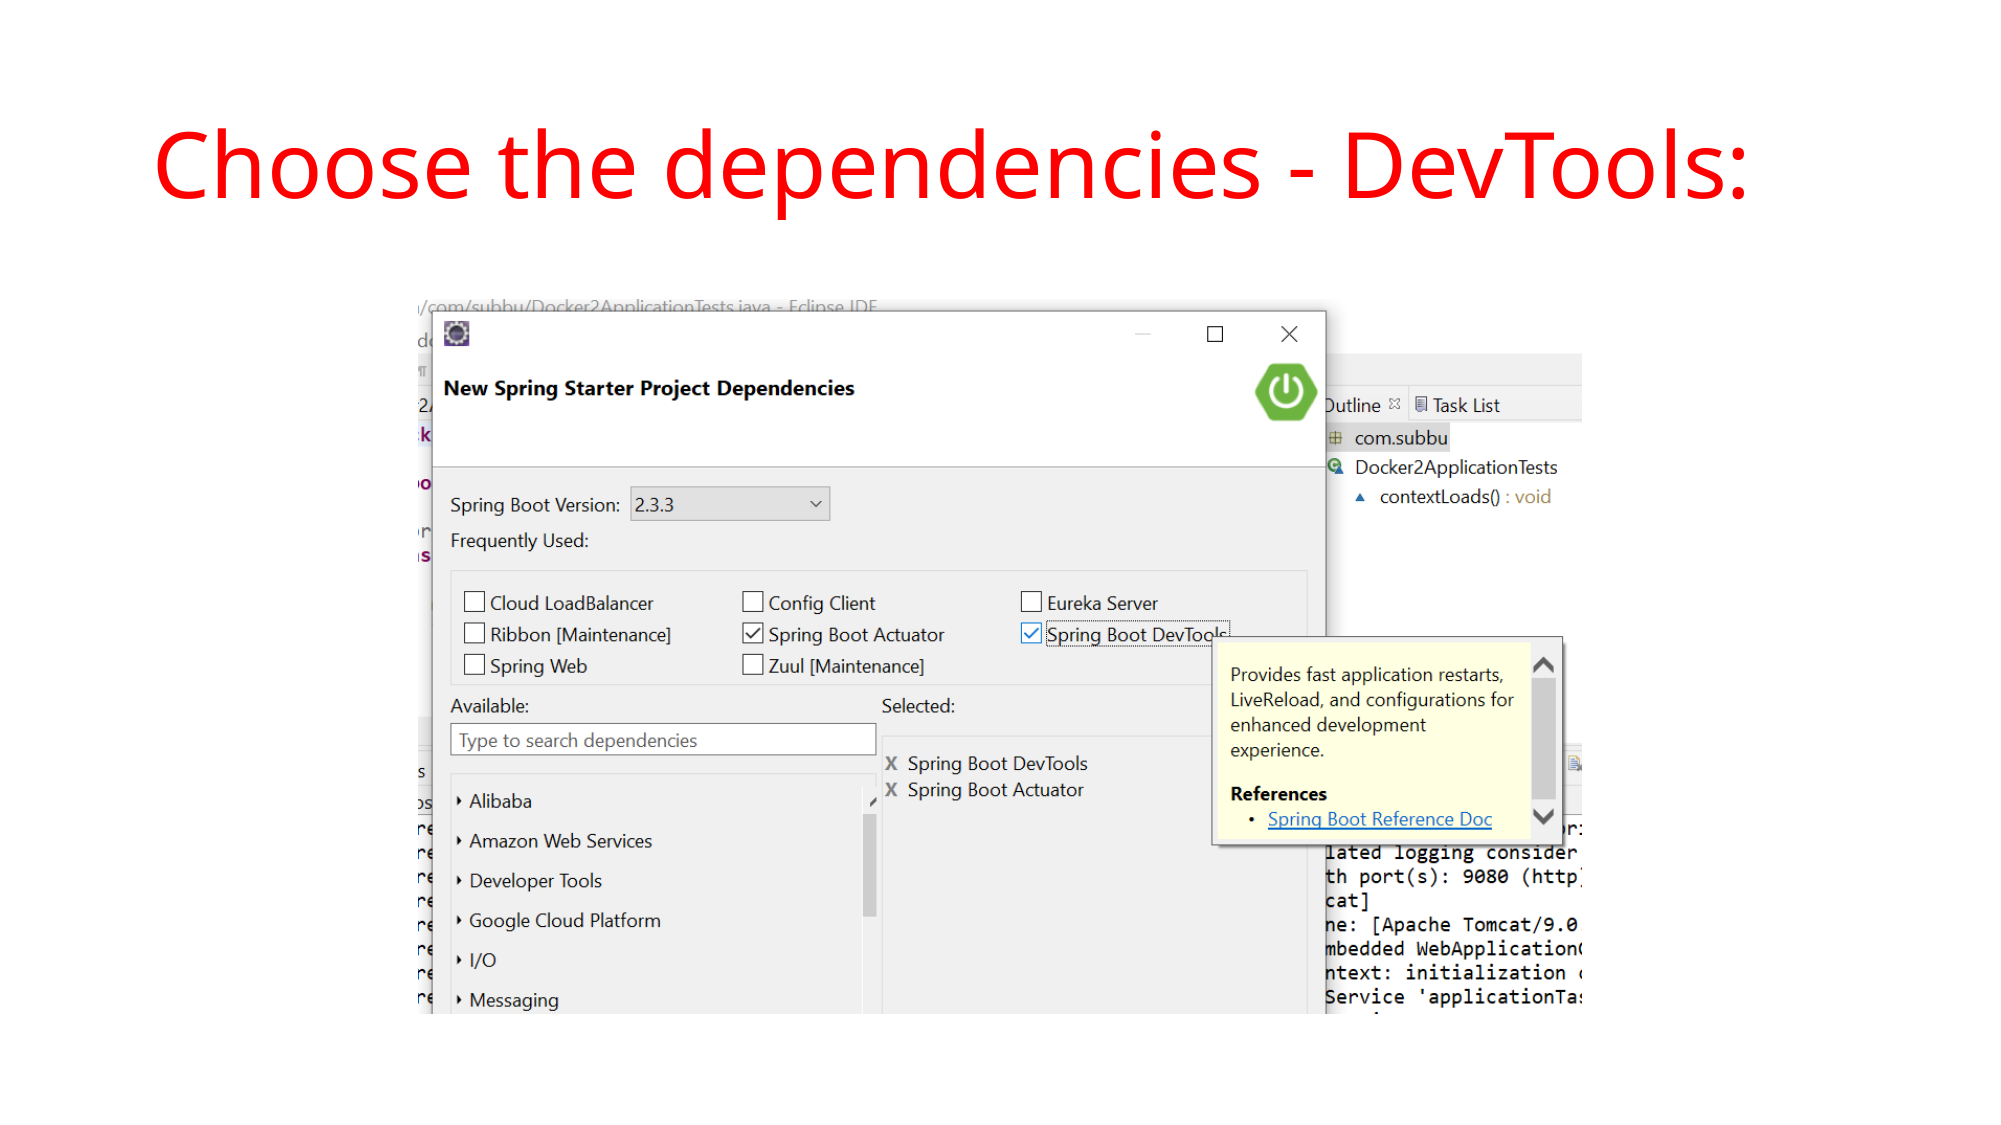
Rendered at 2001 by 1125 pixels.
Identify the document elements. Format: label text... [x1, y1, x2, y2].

title Choose the dependencies - DevTools: [137, 59, 1863, 278]
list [418, 299, 1582, 1014]
